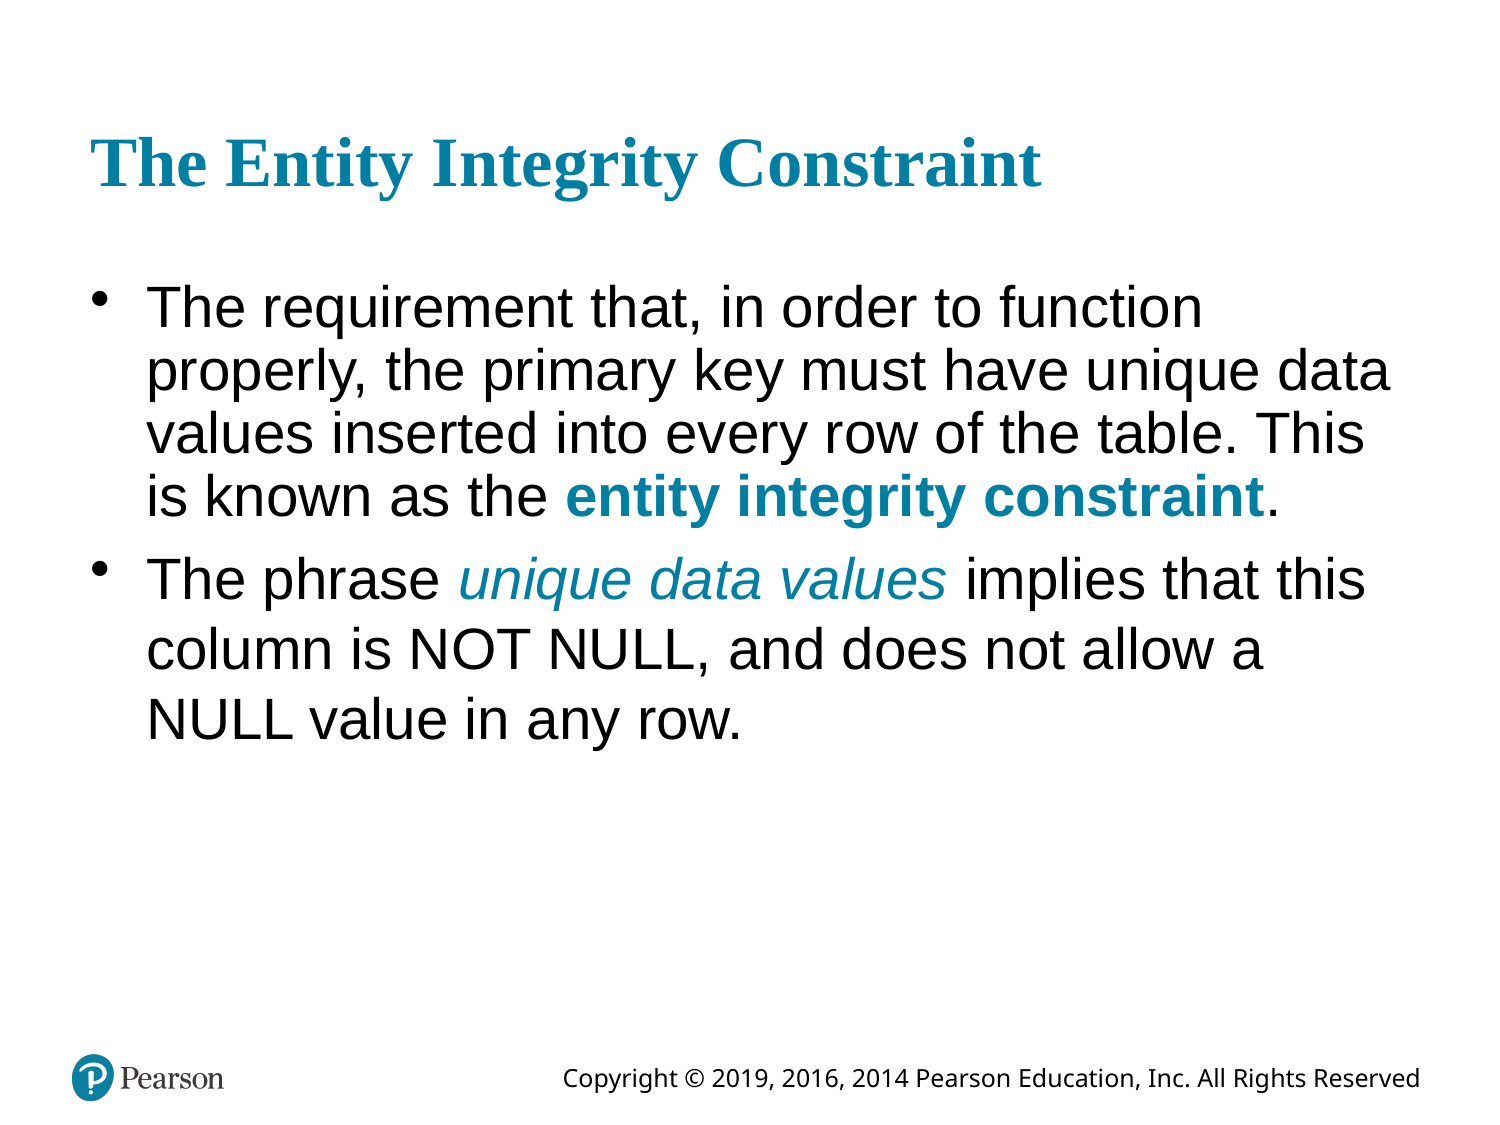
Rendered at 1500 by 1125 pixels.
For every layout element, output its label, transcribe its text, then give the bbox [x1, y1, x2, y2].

picture [98, 1054, 224, 1101]
picture [72, 1054, 88, 1070]
title The Entity Integrity Constraint [75, 35, 1425, 216]
list The requirement that, in order to function properly, the primary key must have unique data values inserted into every row of the table. This is known as the entity integrity constraint. The phrase unique data values implies that this column is NOT NULL, and does not allow a NULL value in any row. [75, 262, 1425, 1005]
picture [80, 1063, 106, 1088]
picture [72, 1087, 83, 1101]
